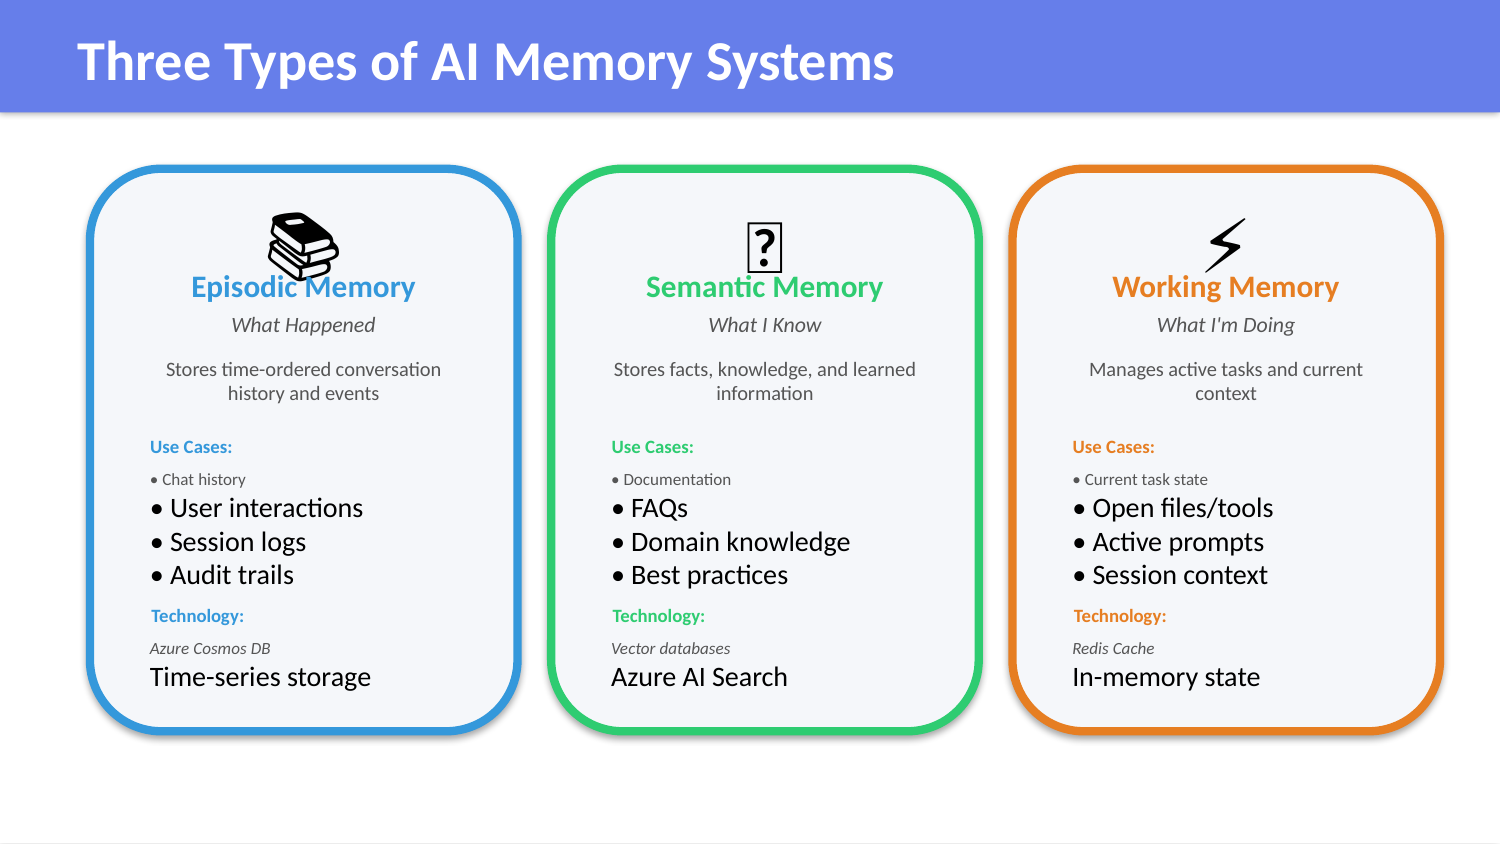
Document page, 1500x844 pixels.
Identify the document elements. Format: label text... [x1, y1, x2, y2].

text_box Redis Cache In-memory state [1057, 629, 1395, 699]
text_box Azure Cosmos DB Time-series storage [135, 629, 473, 699]
text_box Working Memory [1097, 258, 1355, 311]
text_box Manages active tasks and current context [1046, 348, 1407, 413]
text_box Stores time-ordered conversation history and events [123, 348, 484, 413]
text_box 💡 [731, 191, 799, 258]
text_box Technology: [136, 596, 260, 629]
text_box Episodic Memory [176, 258, 431, 311]
text_box What I'm Doing [1141, 303, 1311, 345]
text_box [0, 0, 1500, 113]
text_box Use Cases: [1058, 427, 1171, 461]
text_box • Chat history • User interactions • Session logs • Audit trails [135, 461, 473, 598]
text_box Semantic Memory [631, 258, 899, 311]
text_box Stores facts, knowledge, and learned information [584, 348, 945, 413]
text_box Technology: [1059, 596, 1182, 629]
text_box What I Know [693, 303, 837, 345]
text_box Technology: [597, 596, 721, 629]
text_box • Current task state • Open files/tools • Active prompts • Session context [1057, 461, 1395, 598]
text_box • Documentation • FAQs • Domain knowledge • Best practices [596, 461, 934, 598]
text_box What Happened [216, 303, 391, 345]
text_box [1011, 167, 1441, 733]
text_box Use Cases: [135, 427, 248, 461]
text_box [550, 167, 980, 733]
text_box [0, 120, 1500, 844]
text_box 📚 [249, 191, 358, 258]
text_box Vector databases Azure AI Search [596, 629, 934, 699]
text_box [89, 167, 519, 733]
text_box Use Cases: [596, 427, 710, 461]
text_box ⚡ [1185, 191, 1268, 258]
text_box Three Types of AI Memory Systems [63, 16, 911, 100]
